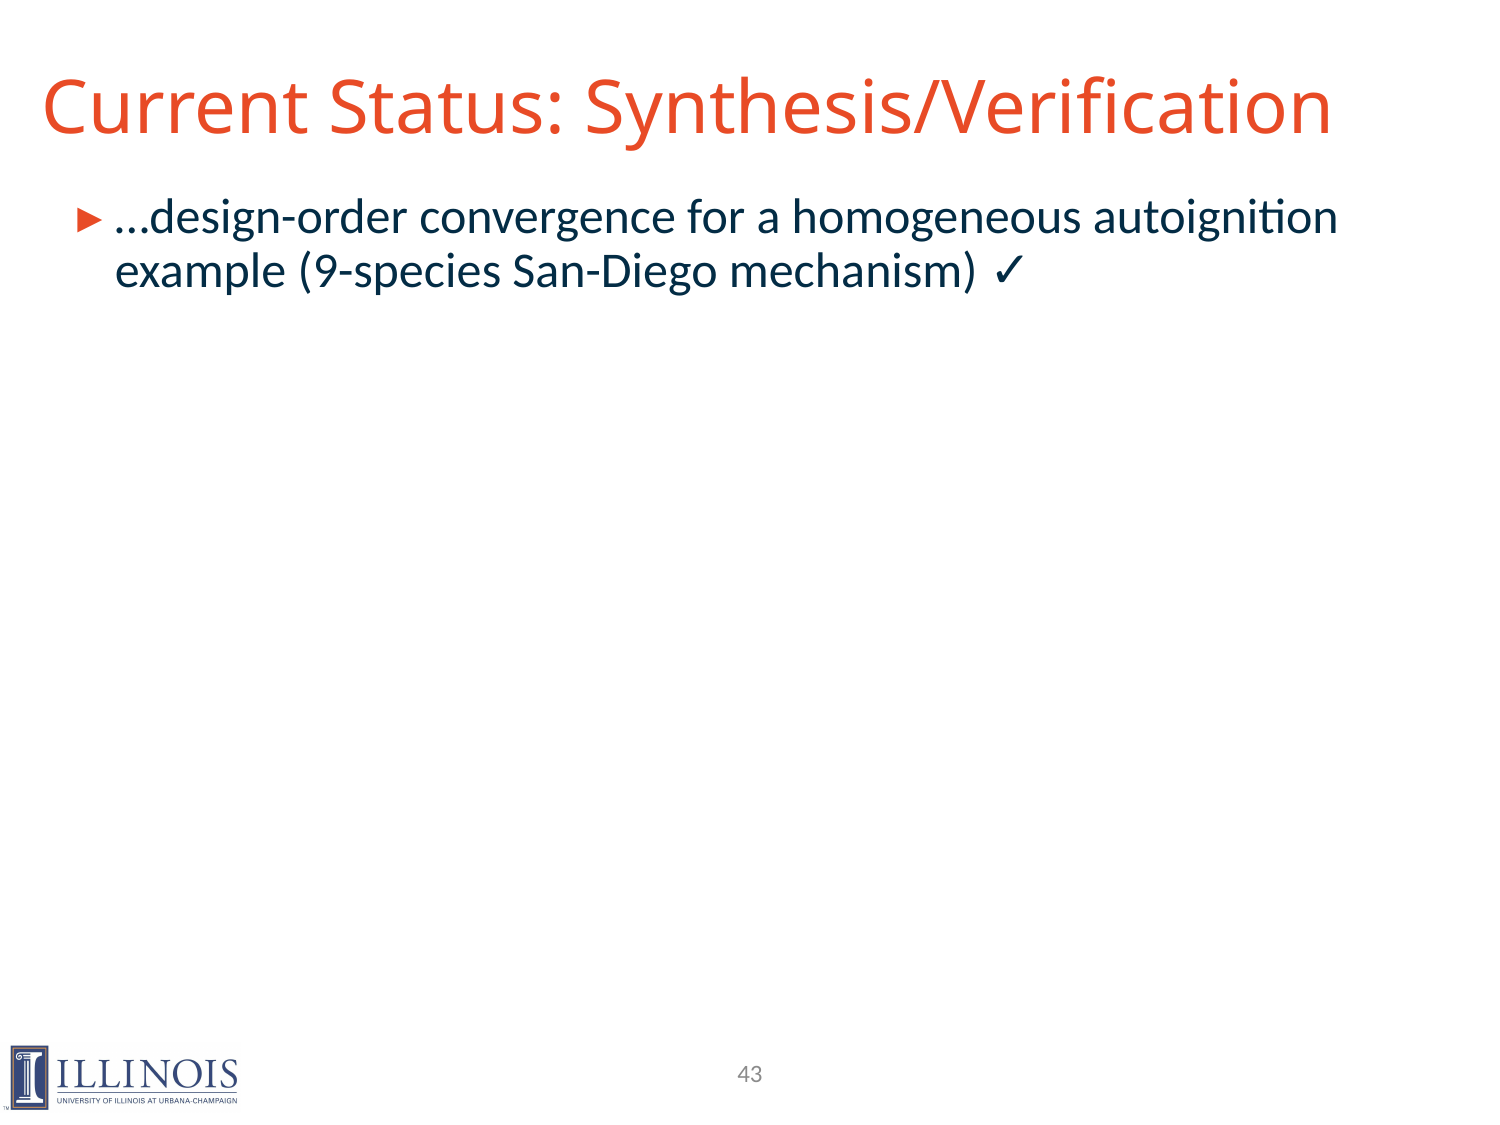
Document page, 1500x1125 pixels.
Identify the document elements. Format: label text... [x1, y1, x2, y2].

picture [0, 1042, 241, 1113]
title Current Status: Synthesis/Verification [26, 36, 1438, 183]
slide_number 43 [718, 1042, 782, 1103]
text_box …design-order convergence for a homogeneous autoignition example (9-species San-Diego mechanism) ✓ [62, 182, 1407, 1016]
